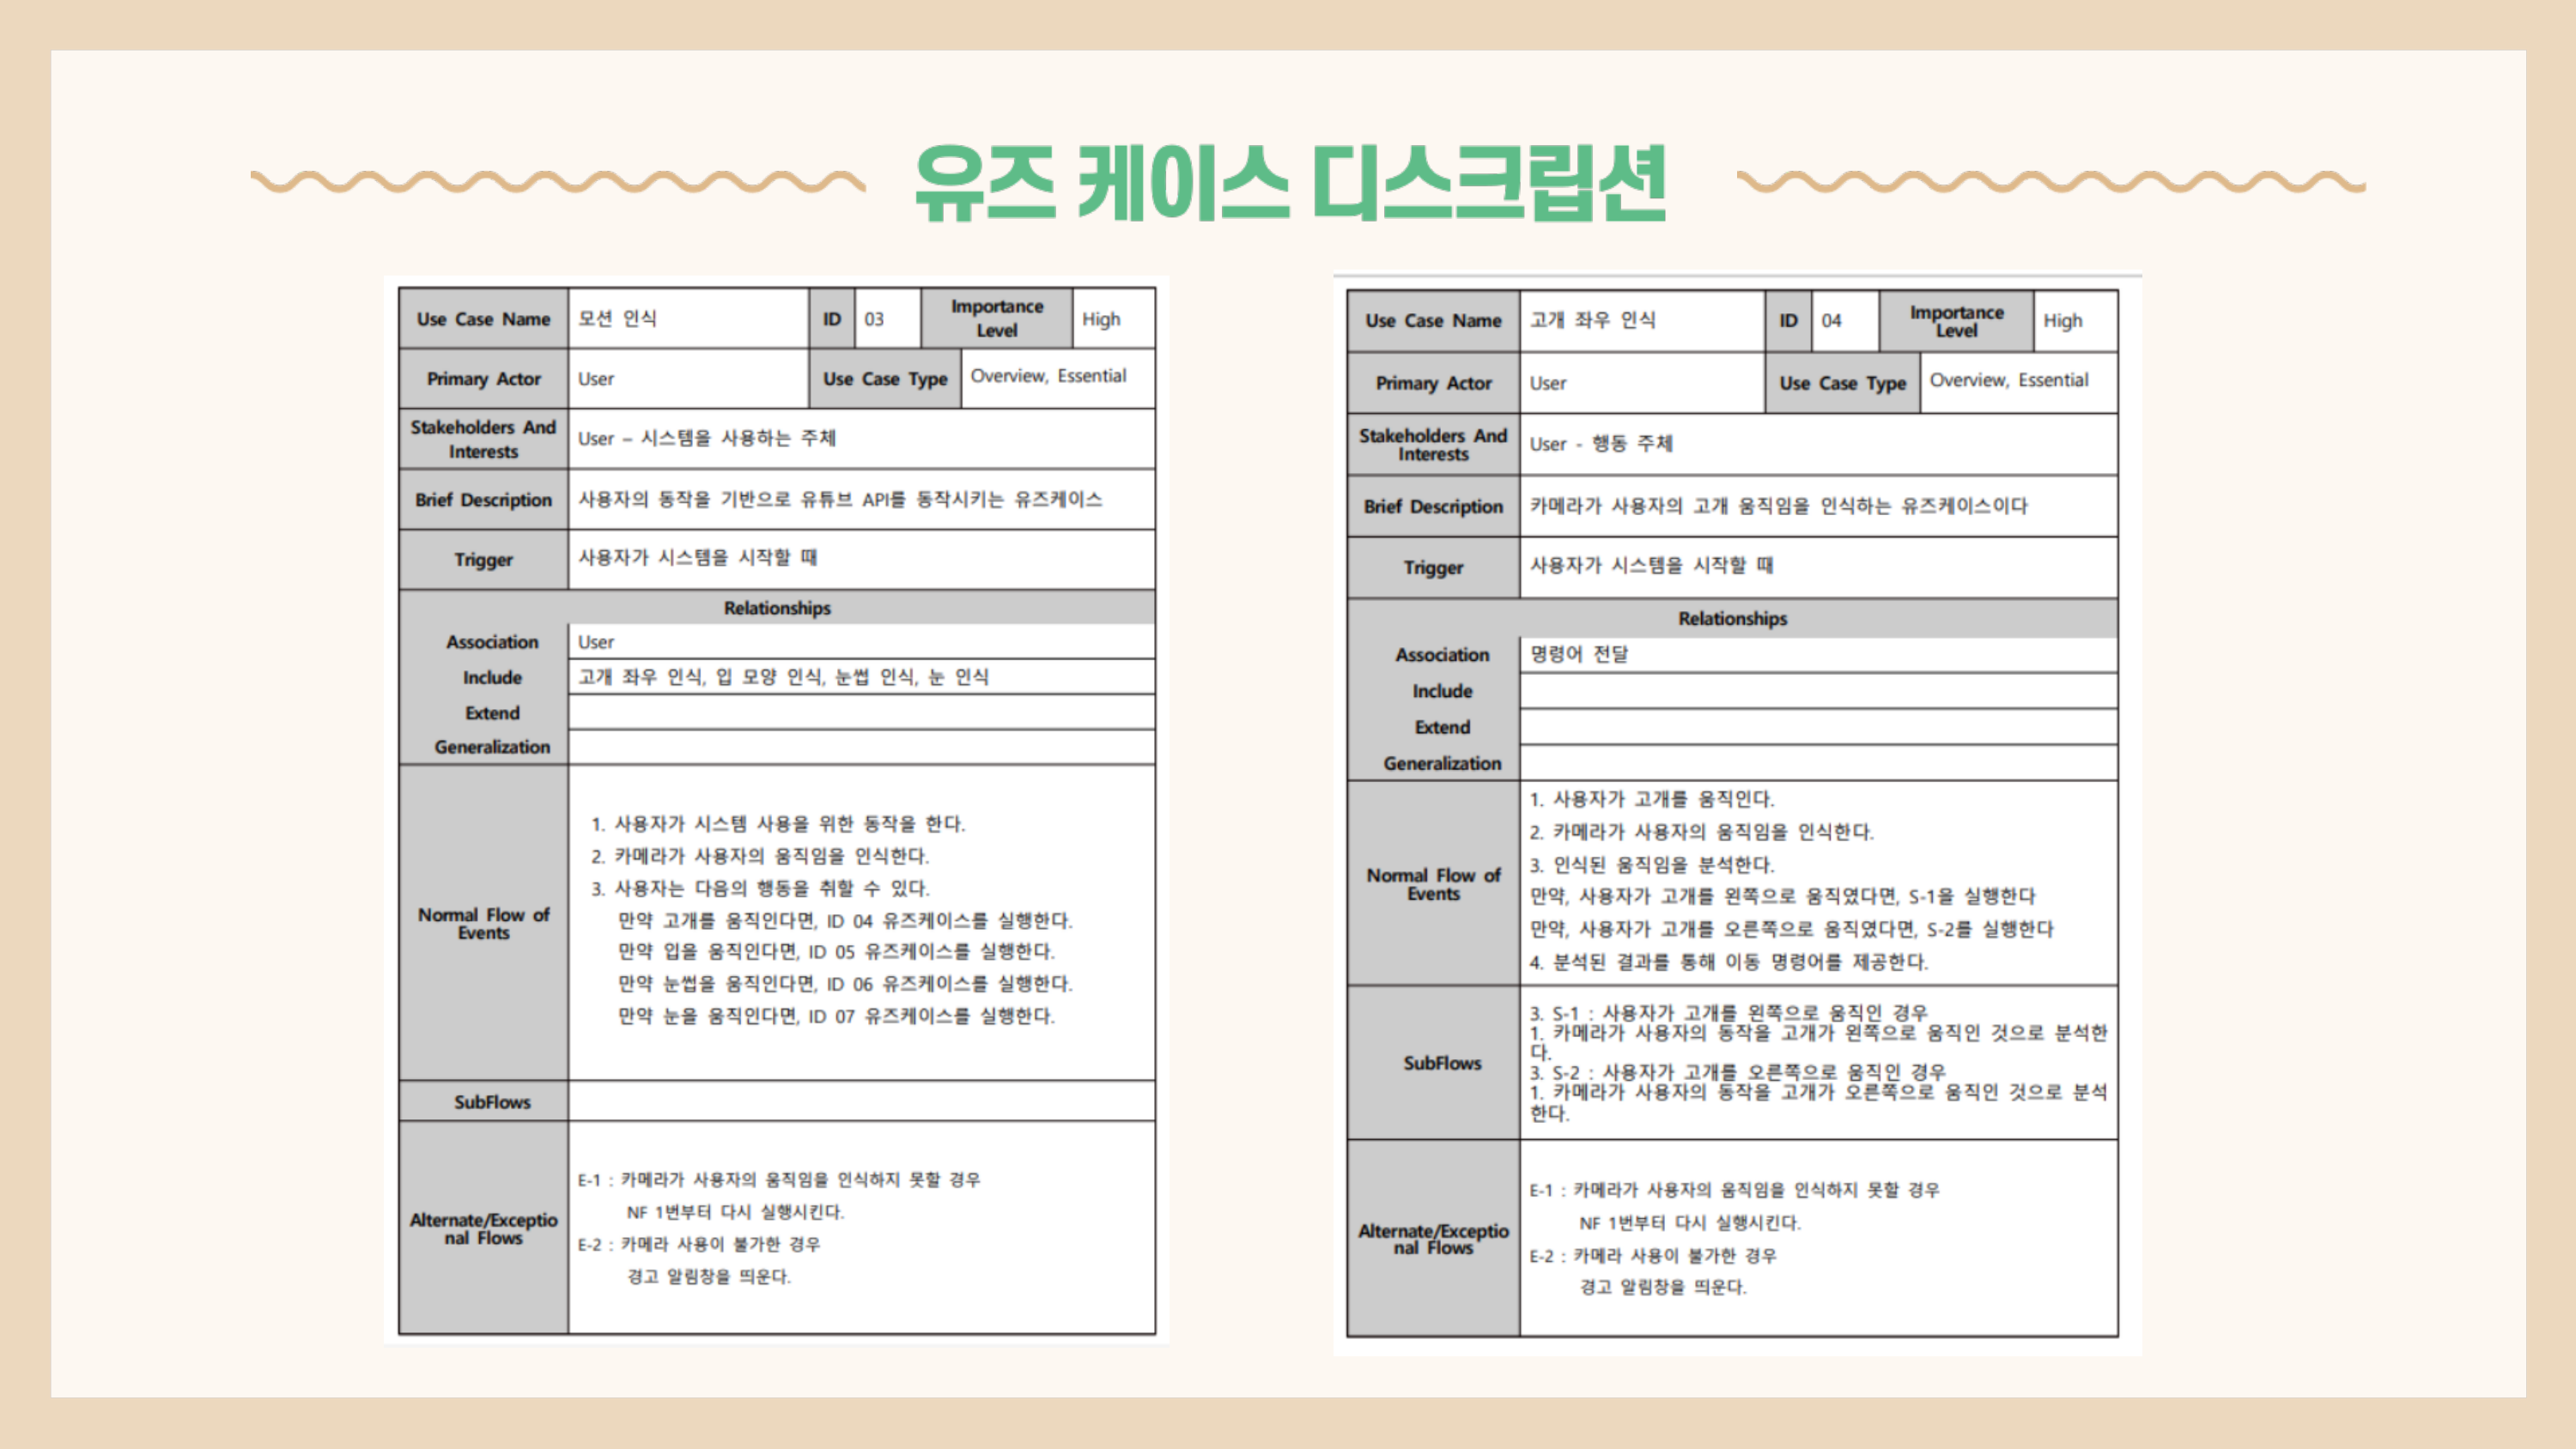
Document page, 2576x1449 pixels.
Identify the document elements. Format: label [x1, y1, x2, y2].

text_box [0, 0, 2576, 1449]
picture [641, 113, 1710, 276]
text_box [384, 275, 1170, 1348]
text_box [1737, 170, 2367, 195]
text_box [1334, 270, 2142, 1356]
text_box [250, 170, 636, 195]
